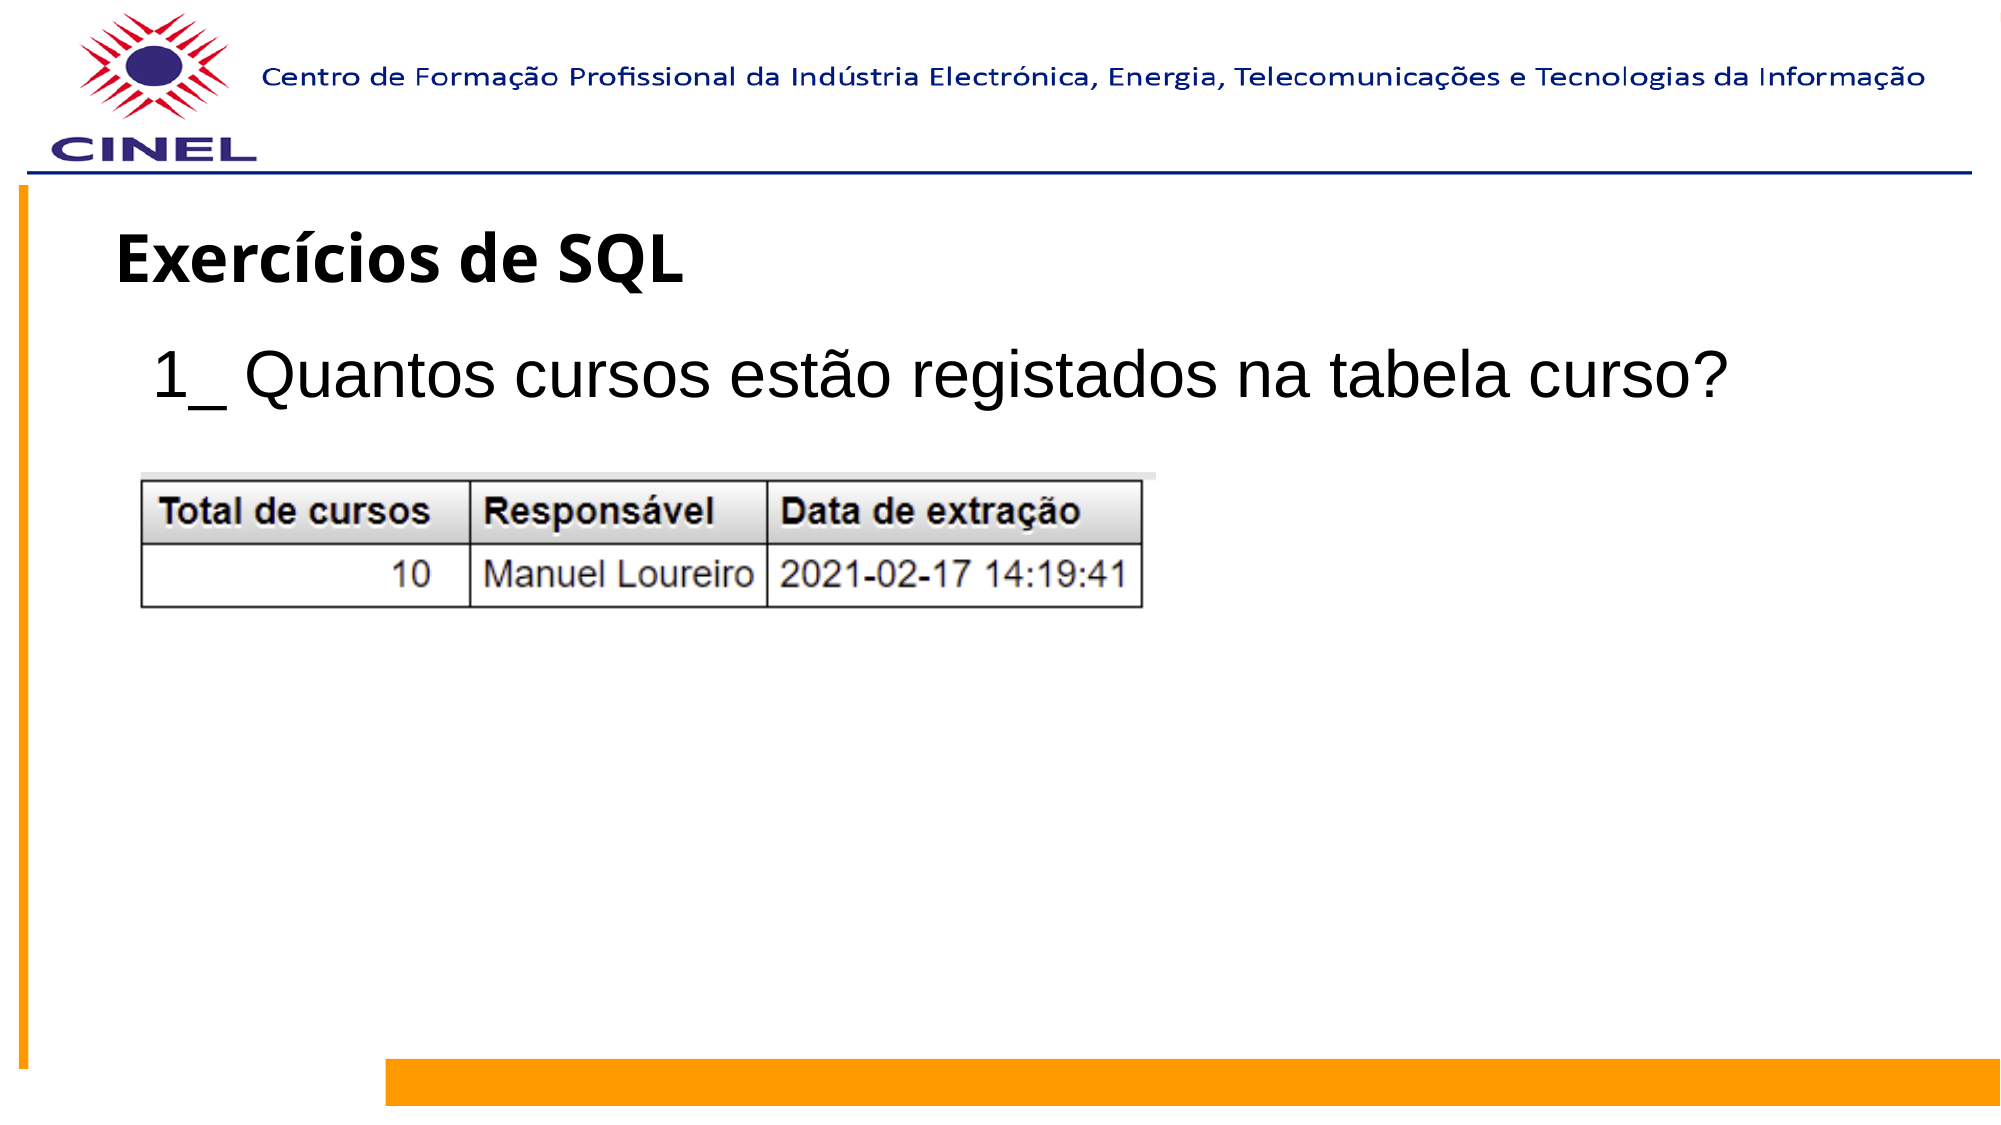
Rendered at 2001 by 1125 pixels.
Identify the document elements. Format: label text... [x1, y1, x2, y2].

picture [137, 471, 1156, 617]
picture [7, 8, 2000, 185]
list 1_ Quantos cursos estão registados na tabela curso? [137, 299, 1863, 473]
title Exercícios de SQL [99, 162, 1900, 350]
